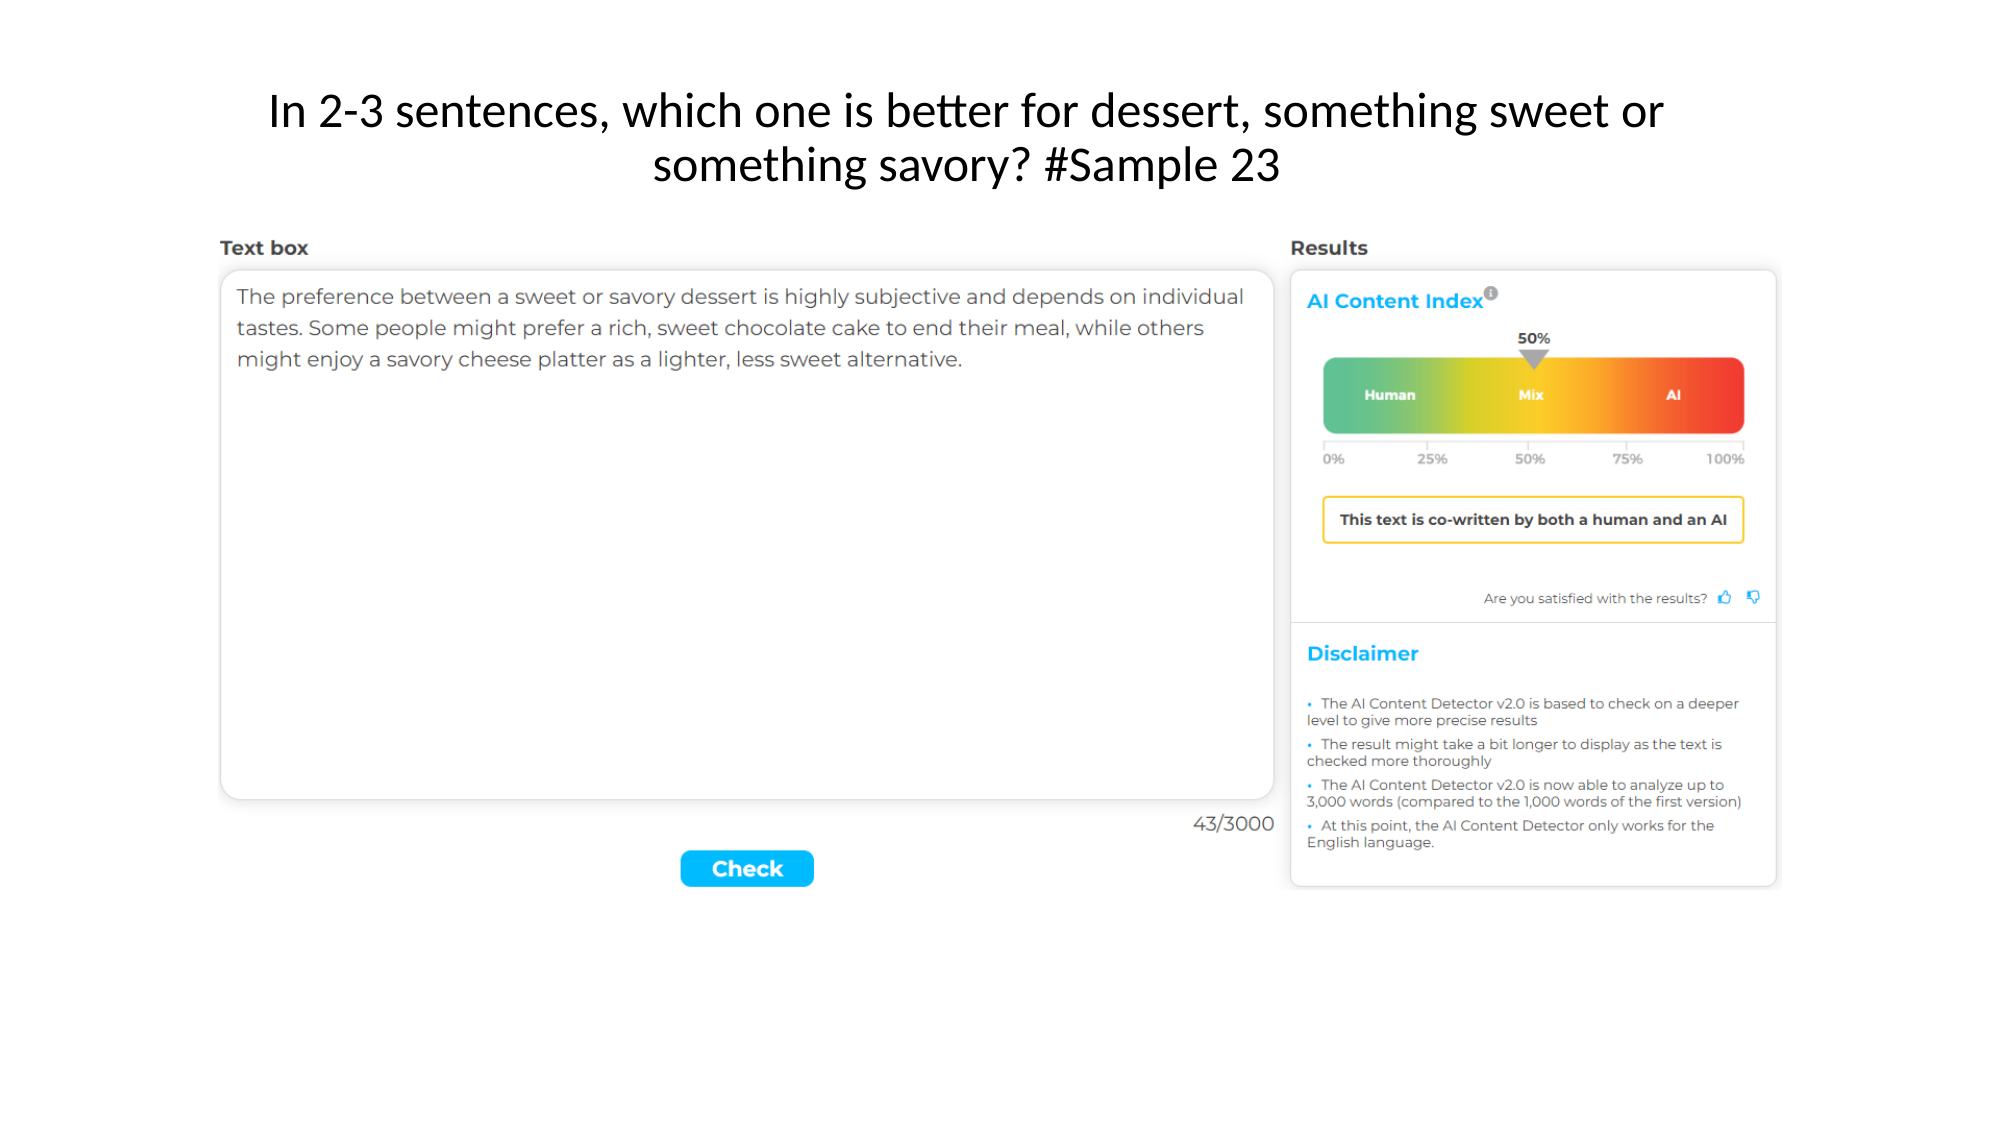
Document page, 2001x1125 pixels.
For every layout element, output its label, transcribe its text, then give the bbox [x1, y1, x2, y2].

subtitle In 2-3 sentences, which one is better for dessert, something sweet or something savory? #Sample 23 [216, 76, 1717, 217]
picture [218, 234, 1782, 891]
